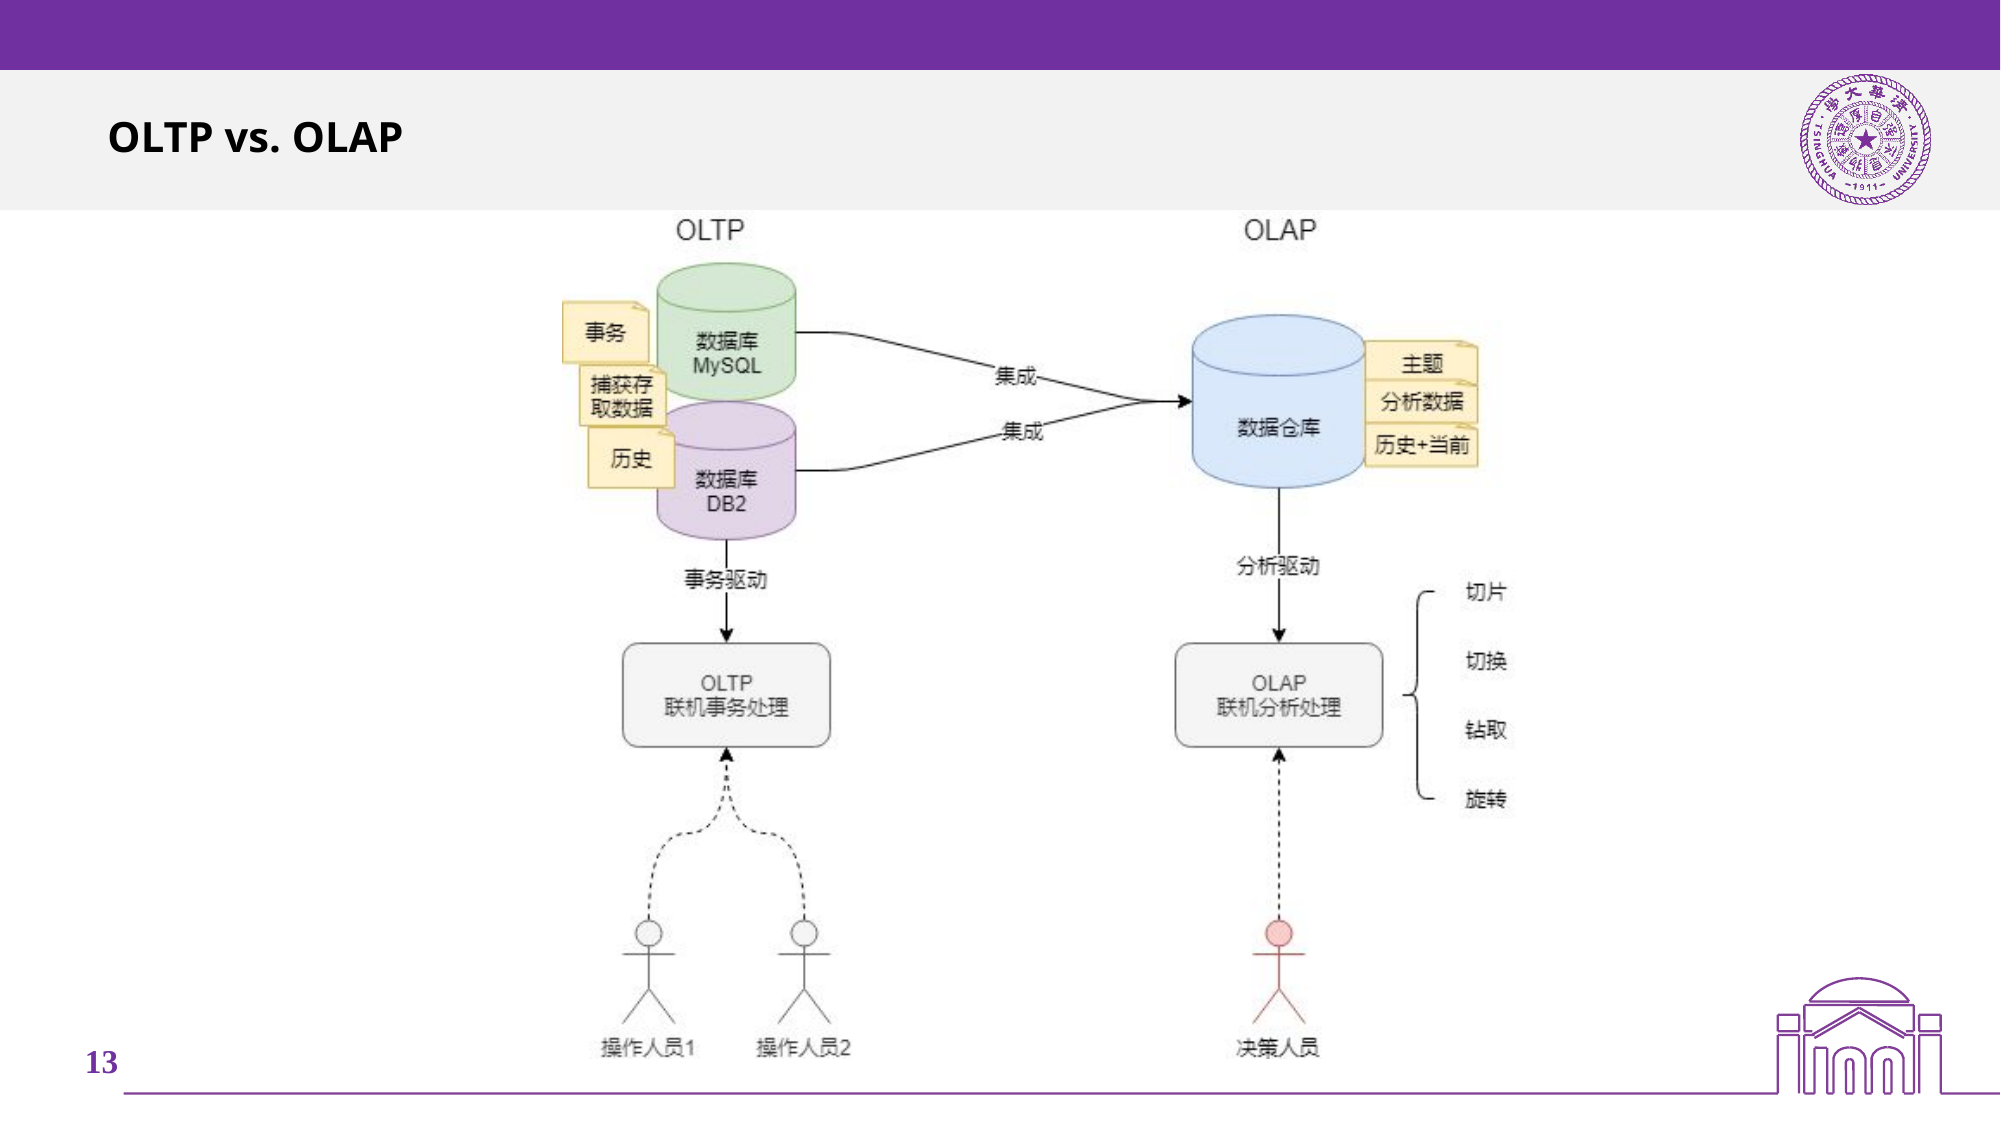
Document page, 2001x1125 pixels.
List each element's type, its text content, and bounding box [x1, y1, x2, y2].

picture [561, 211, 1522, 1060]
picture [1800, 74, 1931, 205]
title OLTP vs. OLAP [92, 60, 1794, 212]
